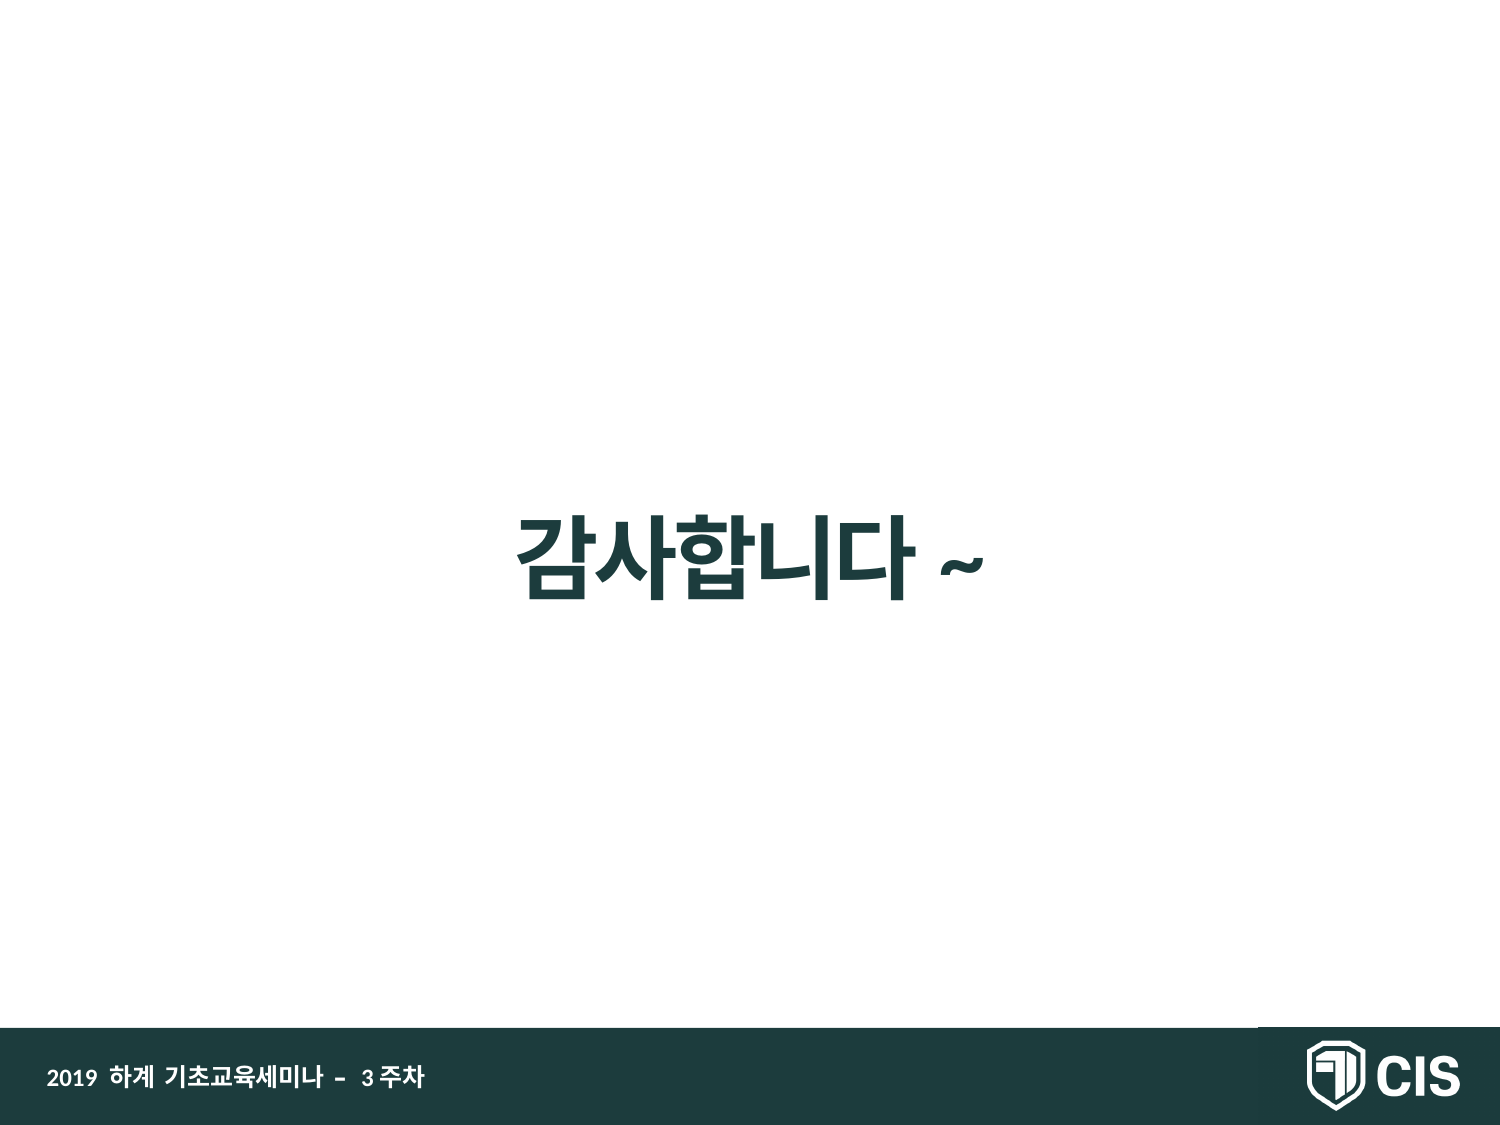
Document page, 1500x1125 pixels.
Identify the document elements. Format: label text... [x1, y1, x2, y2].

title 감사합니다~ [112, 373, 1388, 752]
footer 2019 하계 기초교육세미나 – 3주차 [31, 1046, 1259, 1107]
picture [1258, 1027, 1500, 1125]
